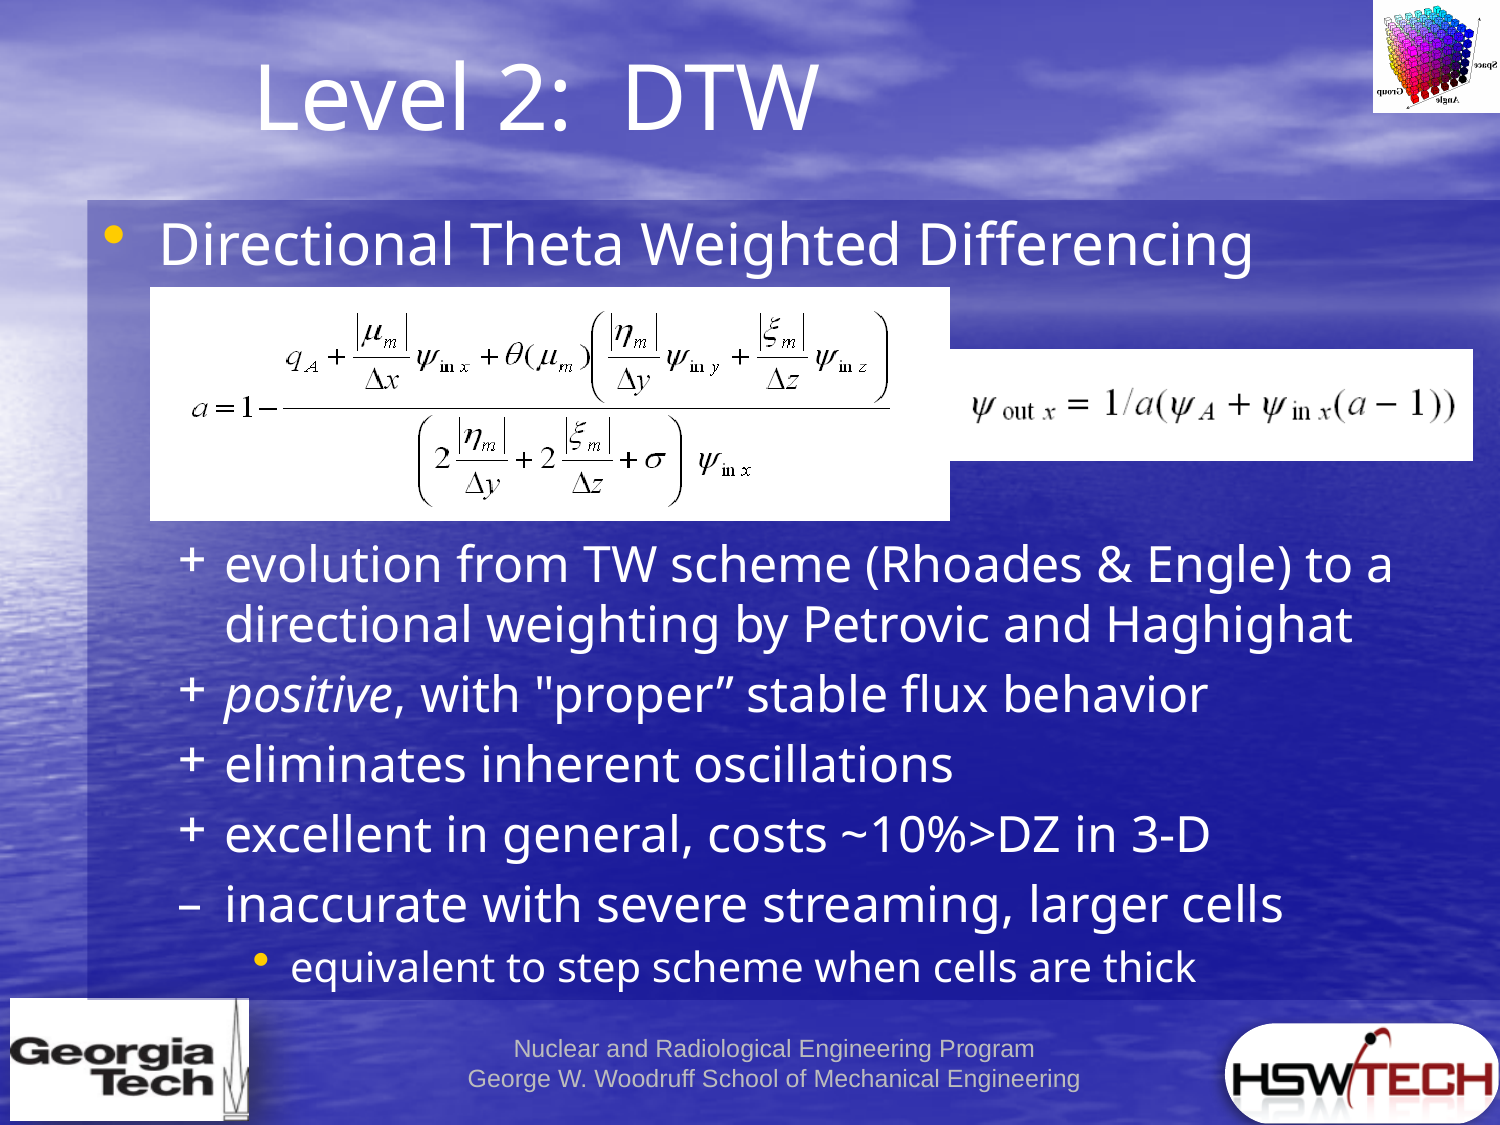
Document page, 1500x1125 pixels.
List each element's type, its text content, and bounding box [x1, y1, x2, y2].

text_box Level 2: DTW [237, 0, 1313, 188]
picture [149, 287, 1473, 521]
picture [1224, 1023, 1500, 1125]
picture [10, 998, 249, 1121]
text_box Directional Theta Weighted Differencing evolution from TW scheme (Rhoades & Engle) to a directional weighting by Petrovic and Haghighat positive, with "proper” stable flux behavior eliminates inherent oscillations excellent in general, costs ~10%>DZ in 3-D inaccurate with severe streaming, larger cells equivalent to step scheme when cells are thick [87, 200, 1500, 1000]
